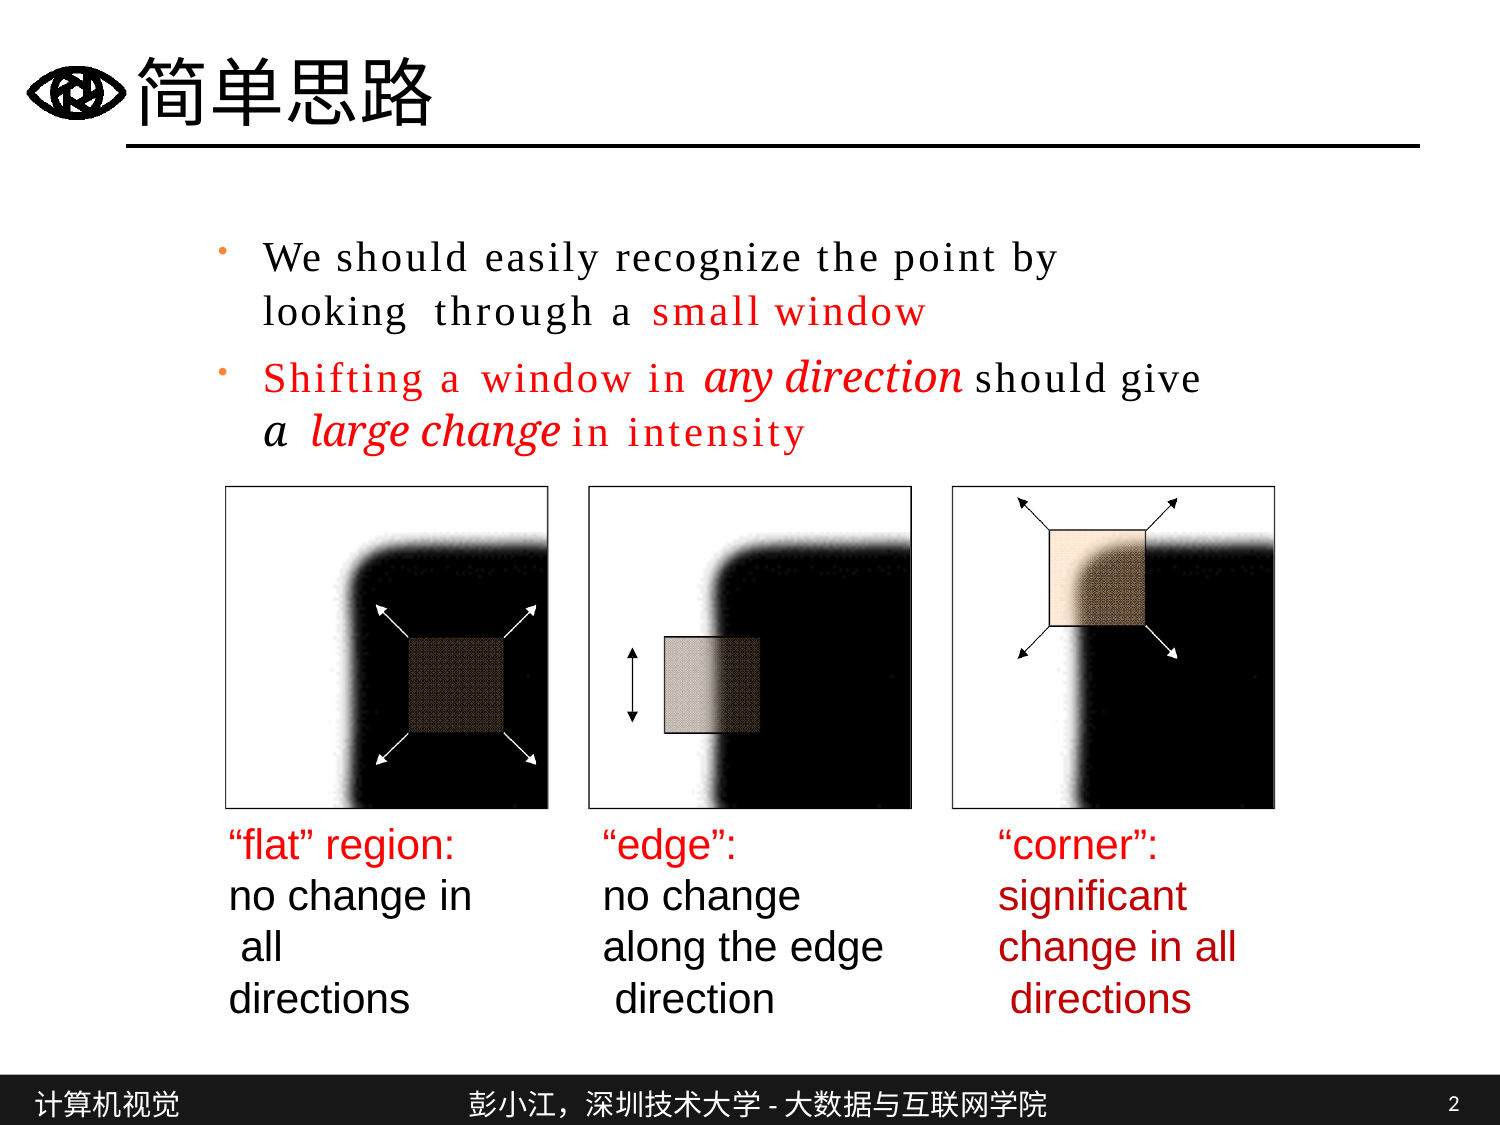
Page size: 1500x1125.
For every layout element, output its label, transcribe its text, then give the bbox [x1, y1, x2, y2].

text_box [588, 485, 912, 810]
text_box [375, 604, 409, 638]
text_box [692, 532, 910, 807]
text_box [409, 638, 503, 732]
text_box “flat” region: no change in all directions [226, 815, 476, 1022]
text_box [1055, 532, 1273, 807]
text_box [1048, 529, 1147, 627]
text_box [225, 485, 549, 810]
text_box [1017, 497, 1050, 531]
text_box [1145, 497, 1178, 531]
text_box [503, 732, 537, 766]
text_box “edge”: no change along the edge direction [600, 815, 887, 1022]
title 简单思路 [126, 22, 1402, 160]
text_box [663, 636, 762, 734]
text_box [1051, 531, 1144, 625]
text_box [627, 647, 638, 723]
text_box [951, 485, 1276, 810]
text_box [1145, 625, 1178, 659]
text_box “corner”: significant change in all directions [996, 815, 1240, 1022]
text_box [666, 638, 759, 732]
text_box [328, 532, 546, 807]
text_box We should easily recognize the point by looking through a small window Shifting a window in any direction should give a large change in intensity [215, 218, 1210, 455]
text_box [1017, 625, 1050, 659]
text_box [503, 604, 537, 638]
text_box [375, 732, 409, 766]
